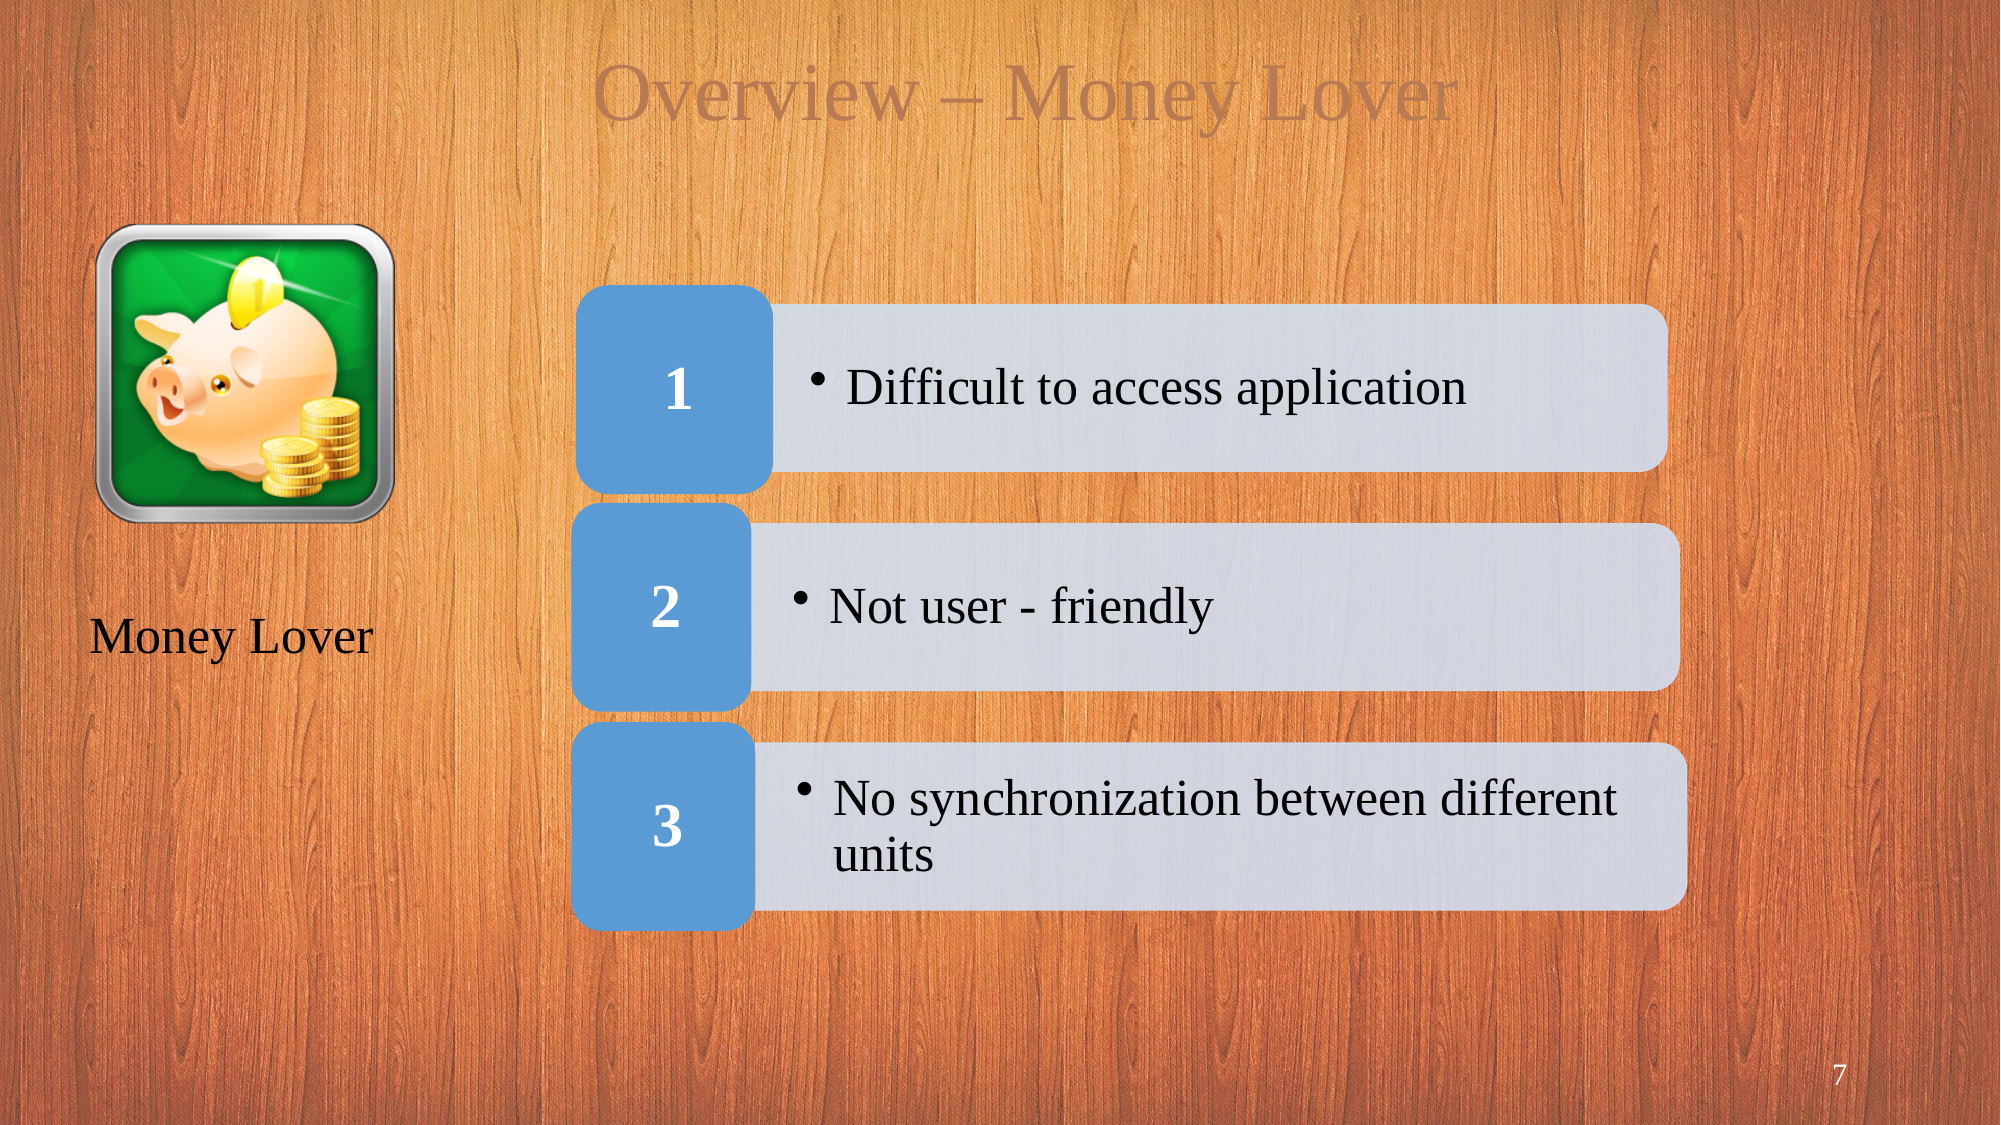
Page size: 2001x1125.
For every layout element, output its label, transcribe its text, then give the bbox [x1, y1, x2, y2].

text_box Money Lover [74, 602, 489, 662]
slide_number 7 [1325, 1042, 1863, 1103]
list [489, 283, 1769, 932]
picture [95, 223, 395, 524]
title Overview – Money Lover [518, 28, 1535, 146]
